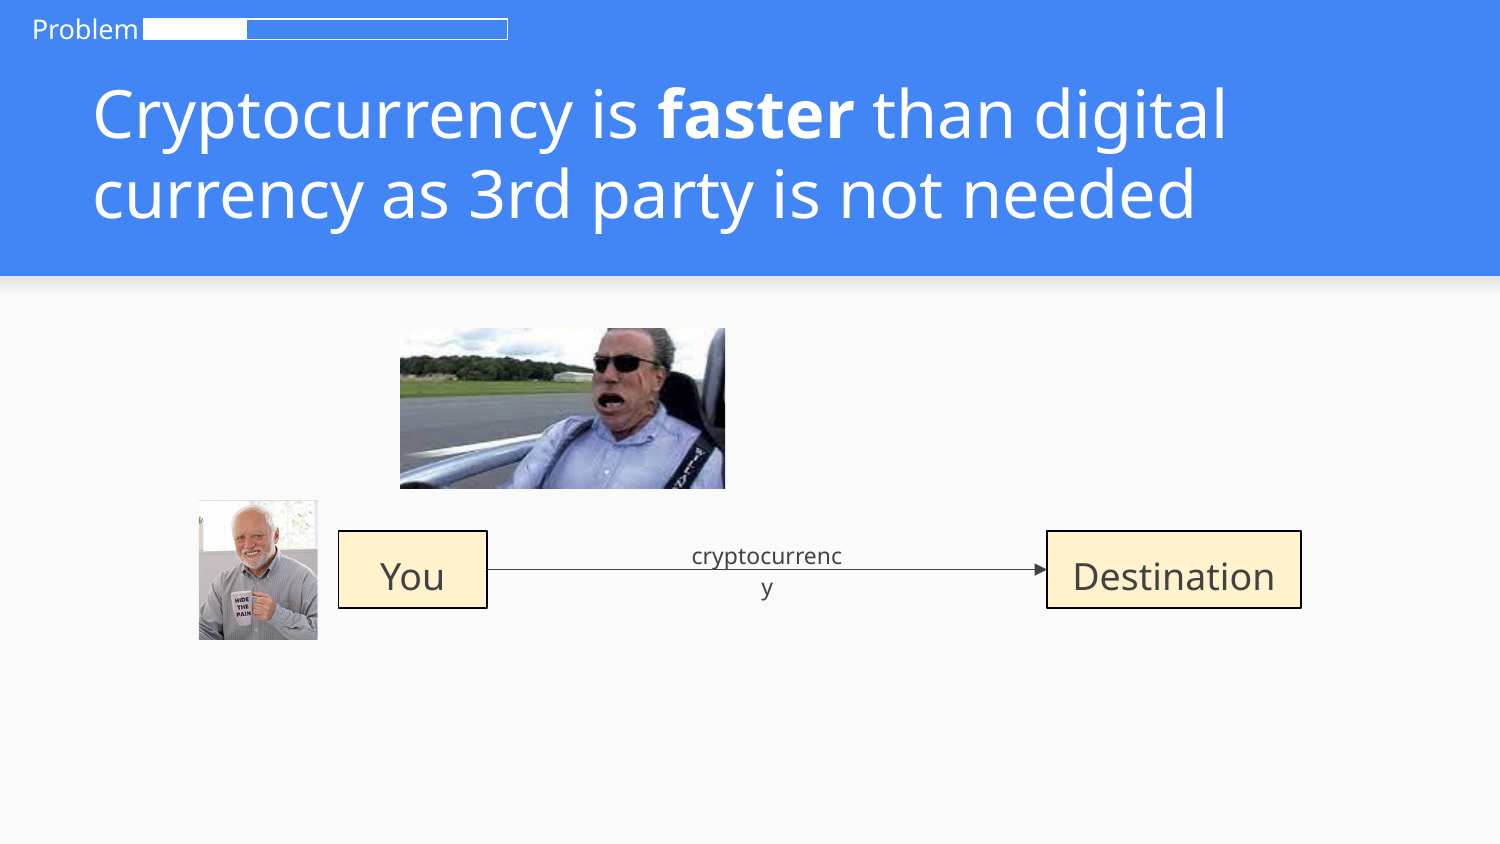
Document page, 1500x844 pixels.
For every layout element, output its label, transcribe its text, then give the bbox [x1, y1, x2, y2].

list cryptocurrency [673, 522, 861, 568]
picture [198, 499, 318, 640]
list You [338, 531, 488, 609]
picture [399, 328, 726, 490]
text_box [247, 19, 508, 40]
list cryptocurrency [673, 577, 861, 600]
list Destination [1046, 531, 1302, 609]
title Cryptocurrency is faster than digital currency as 3rd party is not needed [77, 121, 1427, 248]
text_box [143, 19, 247, 40]
title Problem [16, 17, 155, 61]
